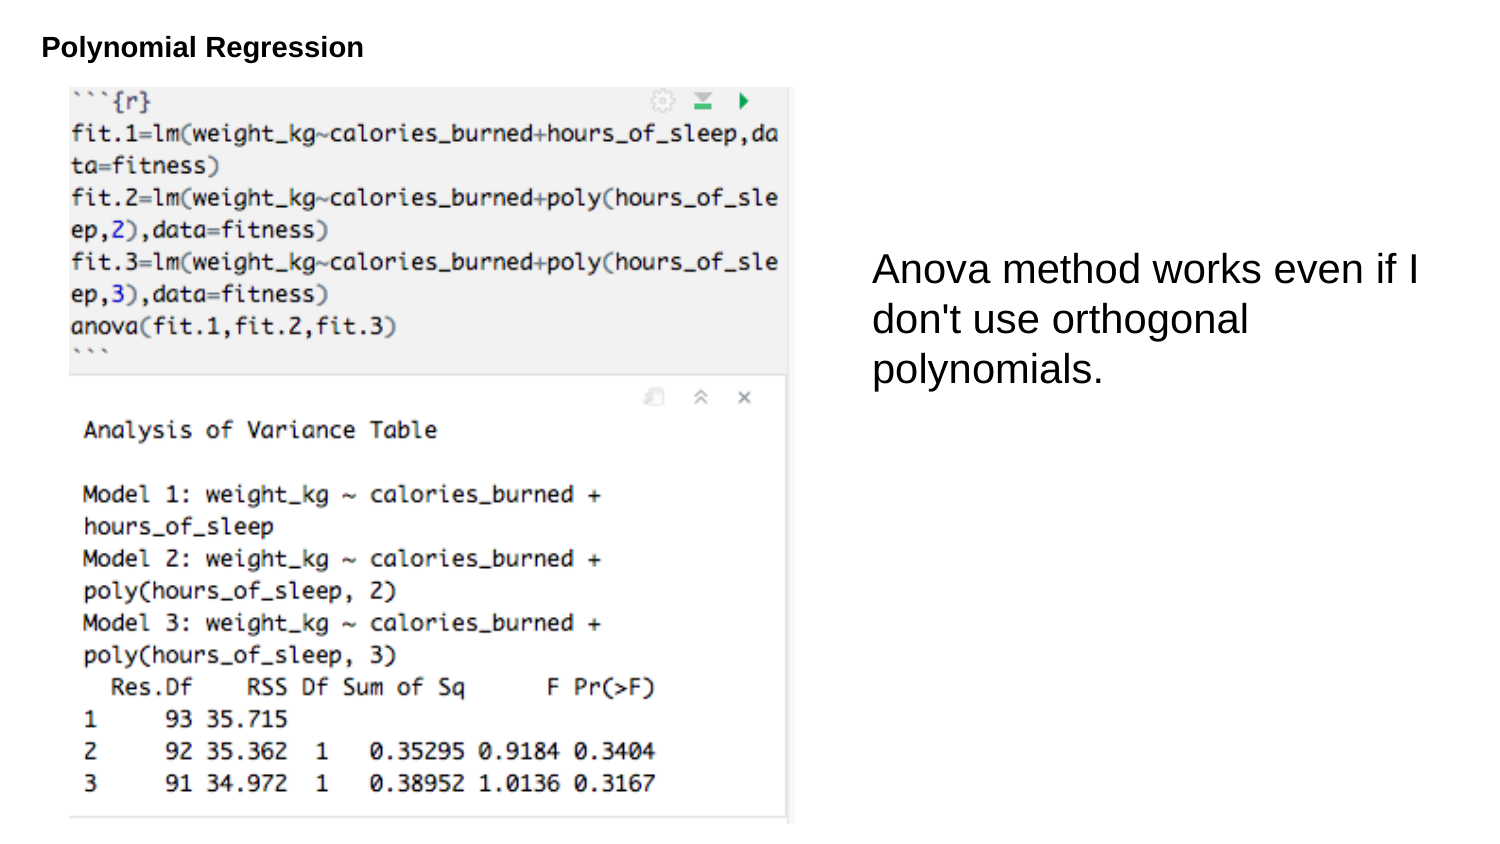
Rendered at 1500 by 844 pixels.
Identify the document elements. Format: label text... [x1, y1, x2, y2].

picture [69, 86, 795, 824]
text_box Anova method works even if I don't use orthogonal polynomials. [857, 226, 1459, 824]
title Polynomial Regression [41, 28, 1459, 70]
